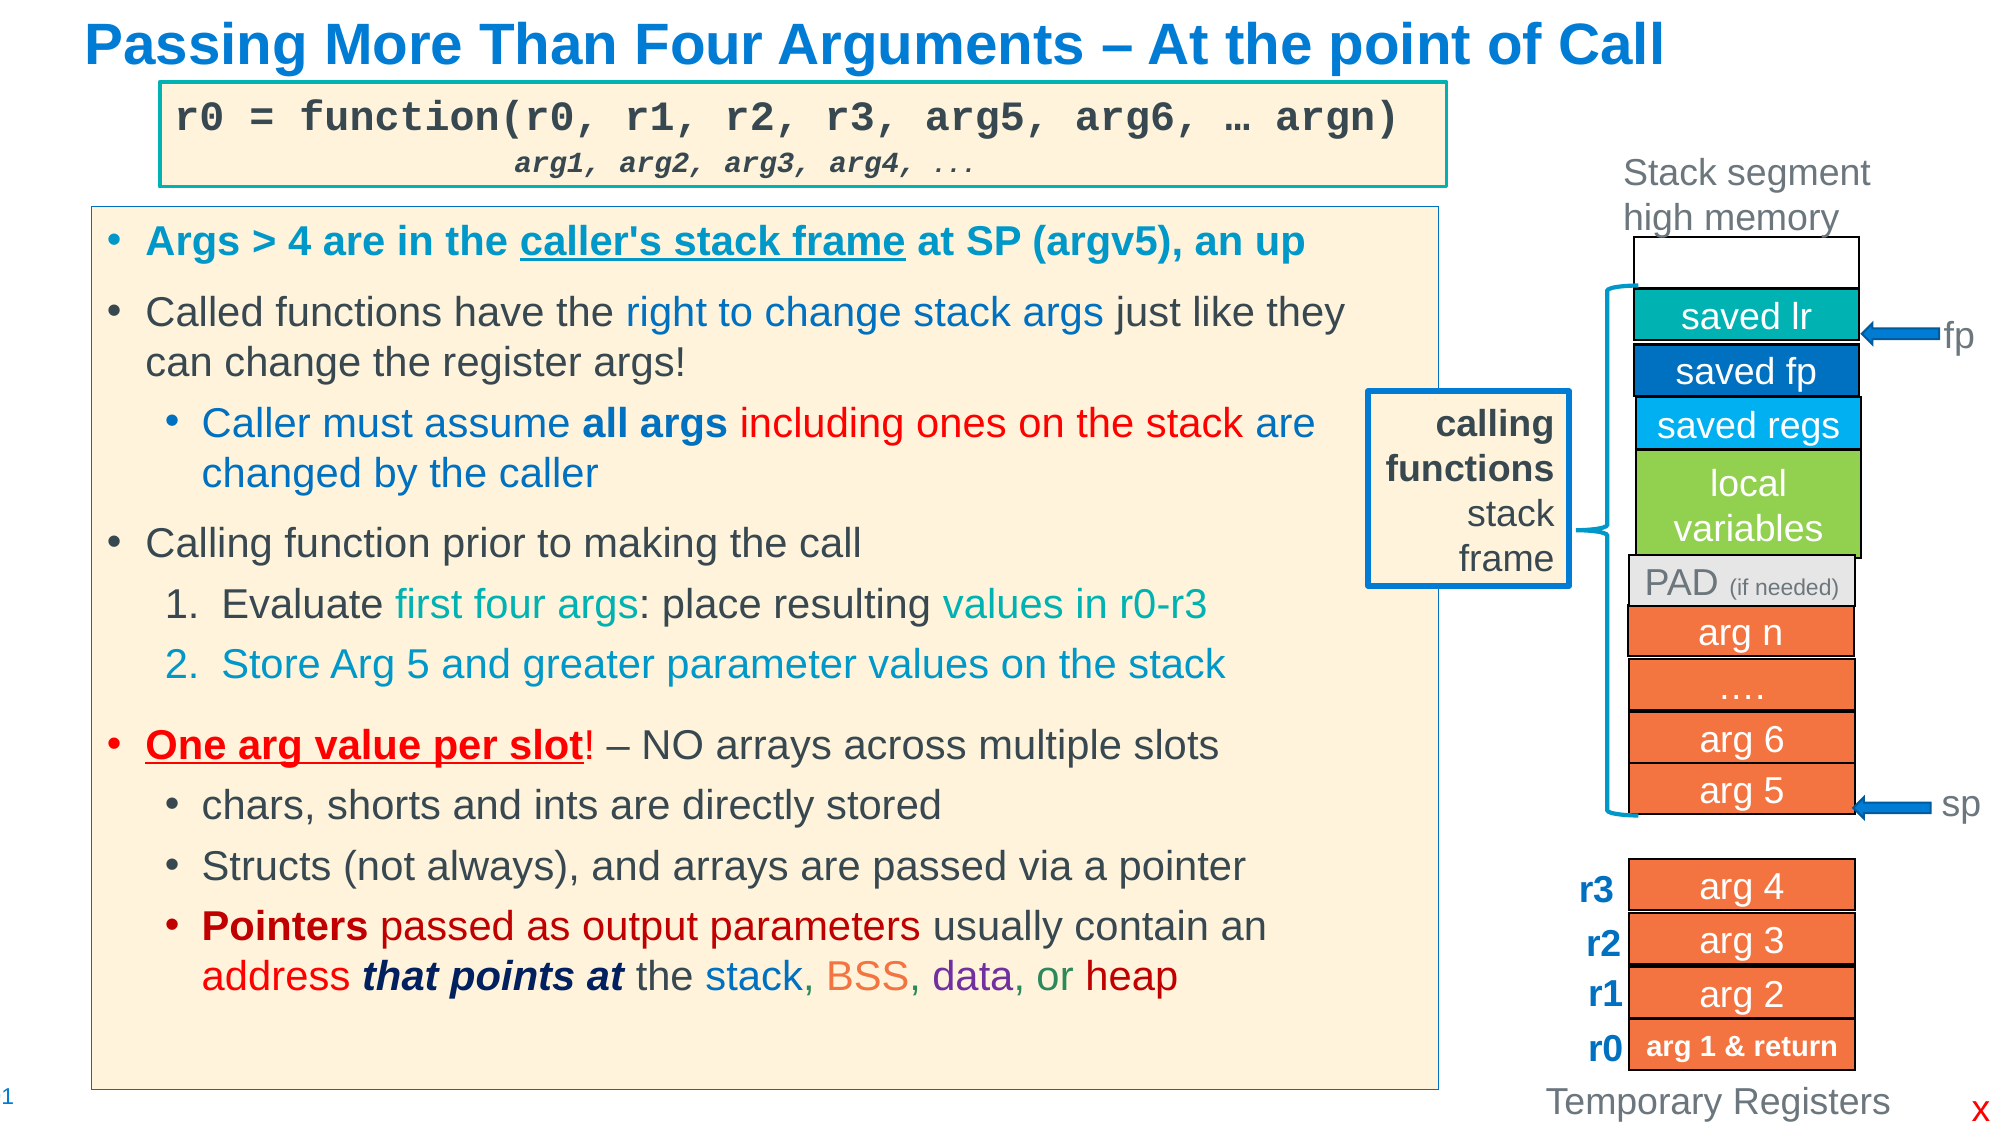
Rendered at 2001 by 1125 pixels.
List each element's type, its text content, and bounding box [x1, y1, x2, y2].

text_box arg 6 [1639, 711, 1856, 764]
text_box arg 3 [1637, 912, 1856, 966]
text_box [1368, 285, 1639, 816]
text_box [1851, 794, 1932, 821]
text_box r1 [1573, 961, 1639, 1022]
text_box r0 [1573, 1022, 1639, 1069]
text_box arg 4 [1630, 858, 1856, 911]
text_box arg n [1639, 607, 1855, 657]
text_box r3 [1564, 858, 1630, 918]
text_box fp [1928, 303, 1990, 364]
text_box PAD (if needed) [1639, 554, 1856, 607]
text_box local variables [1639, 449, 1862, 559]
text_box Temporary Registers [1530, 1069, 1906, 1125]
text_box arg 5 [1639, 764, 1856, 815]
title Passing More Than Four Arguments – At the point of Call [69, 2, 1795, 85]
text_box saved fp [1639, 343, 1860, 396]
text_box …. [1639, 658, 1856, 711]
text_box [1633, 246, 1860, 289]
text_box x [1956, 1076, 2000, 1125]
list Args > 4 are in the caller's stack frame at SP (argv5), an up Called functions have the right to change stack args just like they can change the register args! Caller must assume all args including ones on the stack are changed by the caller Calling function prior to making the call Evaluate first four args: place resulting values in r0-r3 Store Arg 5 and greater parameter values on the stack One arg value per slot! – NO arrays across multiple slots chars, shorts and ints are directly stored Structs (not always), and arrays are passed via a pointer Pointers passed as output parameters usually contain an address that points at the stack, BSS, data, or heap [91, 206, 1439, 1090]
text_box r0 = function(r0, r1, r2, r3, arg5, arg6, … argn) arg1, arg2, arg3, arg4, ... [159, 81, 1447, 187]
text_box [1860, 320, 1941, 347]
text_box r2 [1571, 911, 1637, 972]
text_box Stack segment high memory [1608, 140, 1909, 246]
text_box arg 1 & return [1639, 1019, 1856, 1069]
text_box sp [1926, 771, 1997, 832]
text_box saved lr [1639, 289, 1860, 341]
text_box arg 2 [1639, 966, 1856, 1019]
text_box saved regs [1639, 396, 1862, 449]
